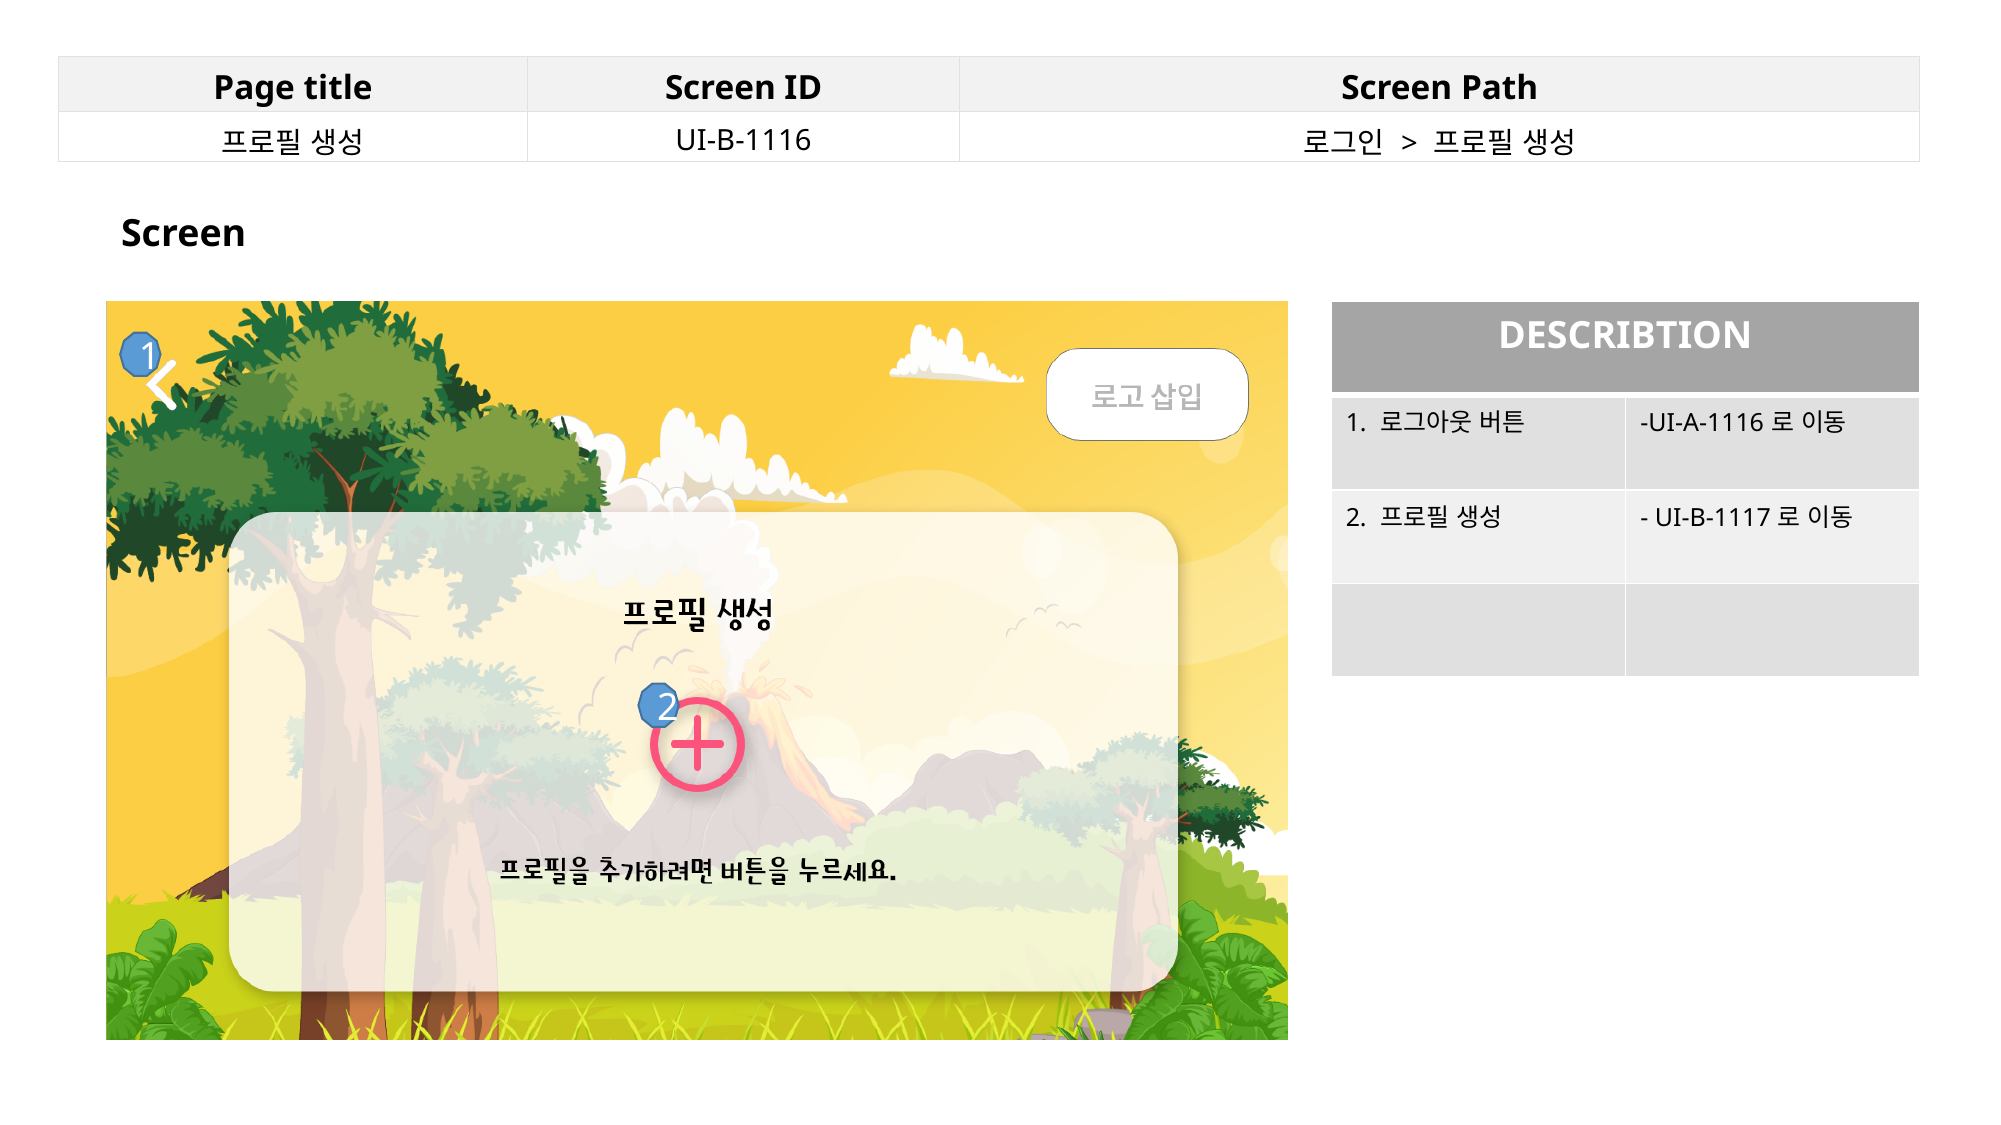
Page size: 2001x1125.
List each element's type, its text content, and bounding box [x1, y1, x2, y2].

table_cell 로그인 > 프로필 생성 [960, 112, 1919, 161]
picture [106, 301, 1288, 1040]
table_cell 1. 로그아웃 버튼 [1332, 398, 1625, 489]
table_cell [1626, 584, 1919, 676]
text_box Screen [106, 201, 679, 261]
table_cell UI-B-1116 [528, 112, 959, 161]
table_header Screen ID [528, 57, 959, 111]
table_header Page title [59, 57, 527, 111]
table_header Screen Path [960, 57, 1919, 111]
table_header DESCRIBTION [1332, 302, 1919, 392]
table_cell -UI-A-1116로 이동 [1626, 398, 1919, 489]
table_cell - UI-B-1117로 이동 [1626, 491, 1919, 583]
table_cell [1332, 584, 1625, 676]
table_cell 프로필 생성 [59, 112, 527, 161]
table_cell 2. 프로필 생성 [1332, 491, 1625, 583]
